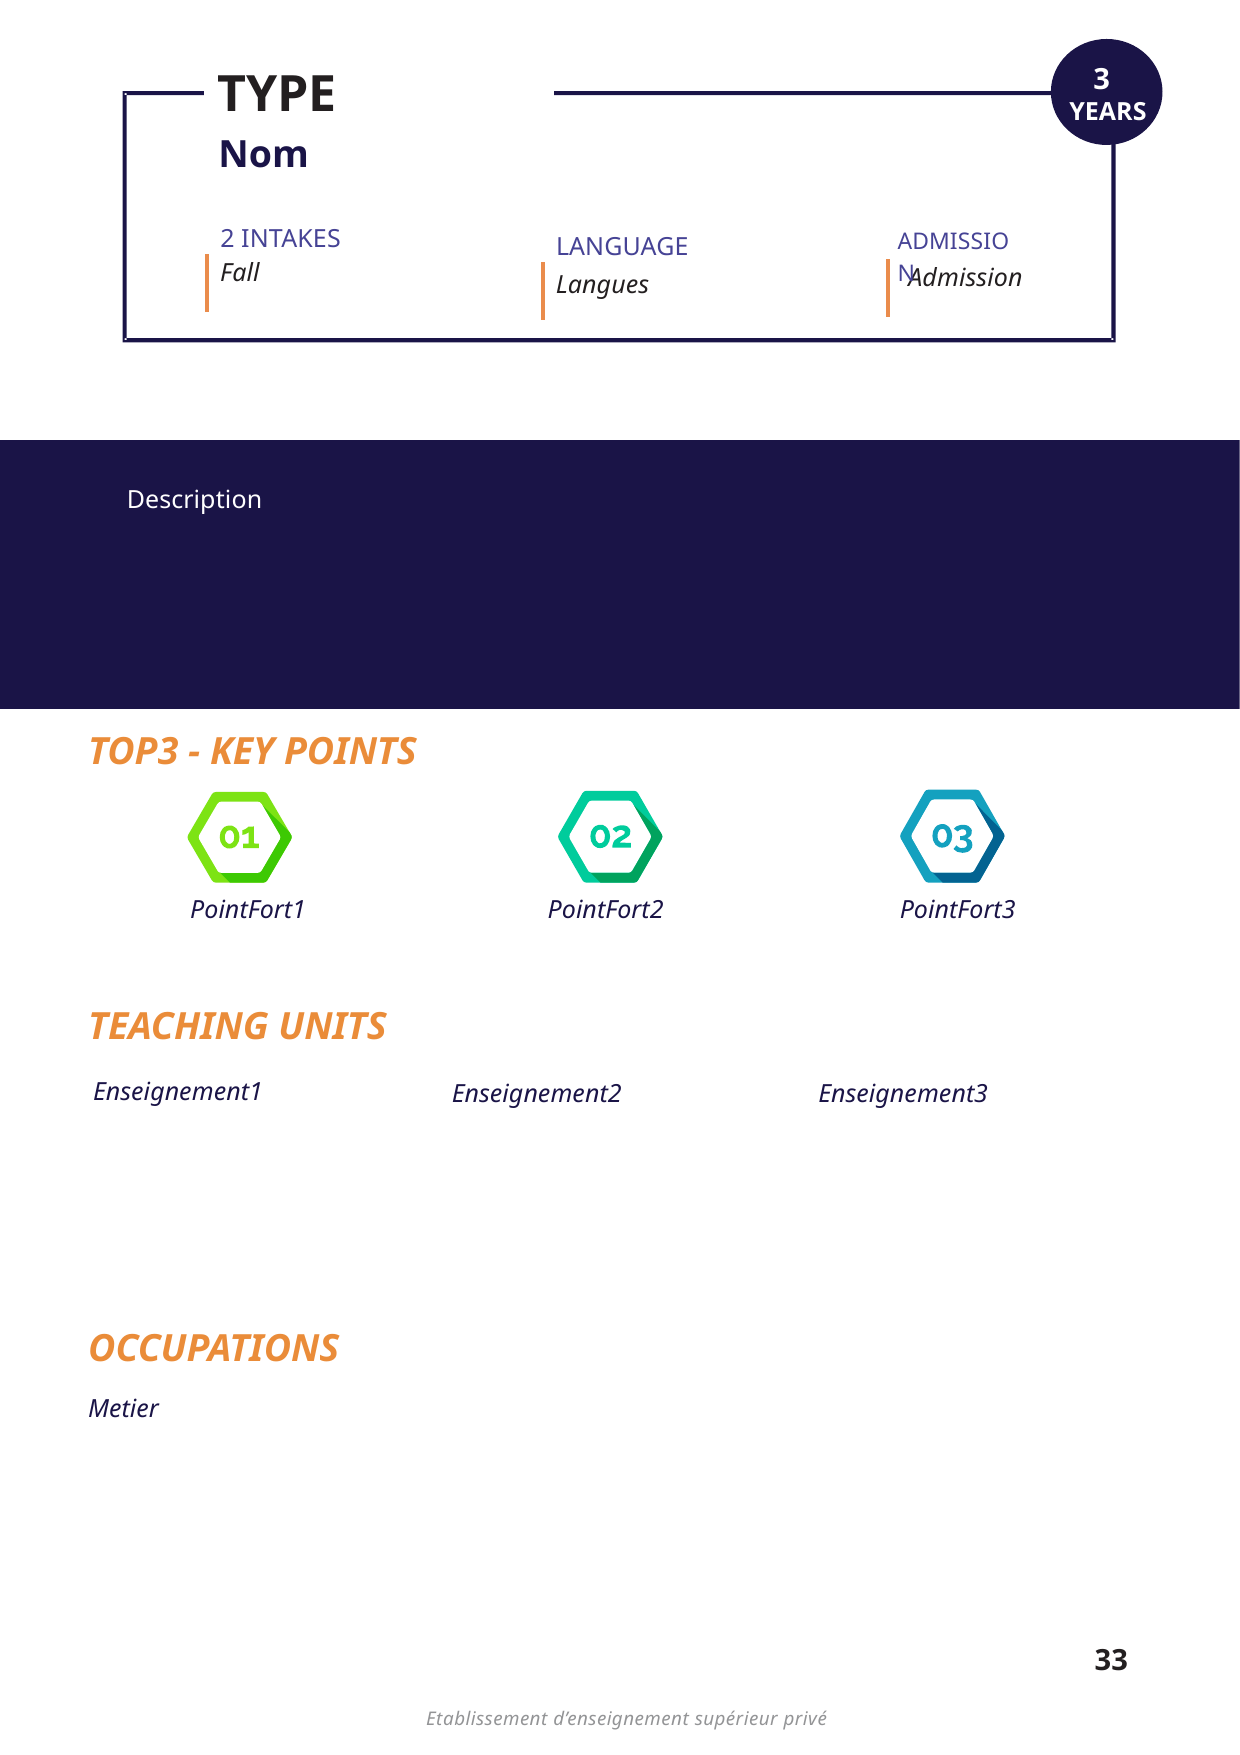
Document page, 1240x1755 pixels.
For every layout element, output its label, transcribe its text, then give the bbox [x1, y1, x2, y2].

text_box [0, 439, 1240, 710]
text_box Enseignement3 [818, 1082, 1098, 1108]
text_box PointFort3 [848, 893, 1067, 924]
text_box 33 [1094, 1635, 1136, 1677]
text_box Enseignement2 [451, 1082, 705, 1108]
text_box Metier [88, 1391, 583, 1422]
text_box TEACHING UNITS [88, 994, 670, 1048]
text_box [122, 38, 1163, 343]
text_box Enseignement1 [93, 1080, 357, 1106]
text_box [176, 781, 303, 894]
text_box TOP3 - KEY POINTS [88, 719, 683, 773]
text_box Etablissement d’enseignement supérieur privé [426, 1702, 839, 1729]
text_box OCCUPATIONS [88, 1316, 651, 1369]
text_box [547, 780, 673, 894]
text_box PointFort1 [101, 893, 395, 924]
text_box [889, 778, 1016, 894]
text_box PointFort2 [481, 893, 731, 924]
